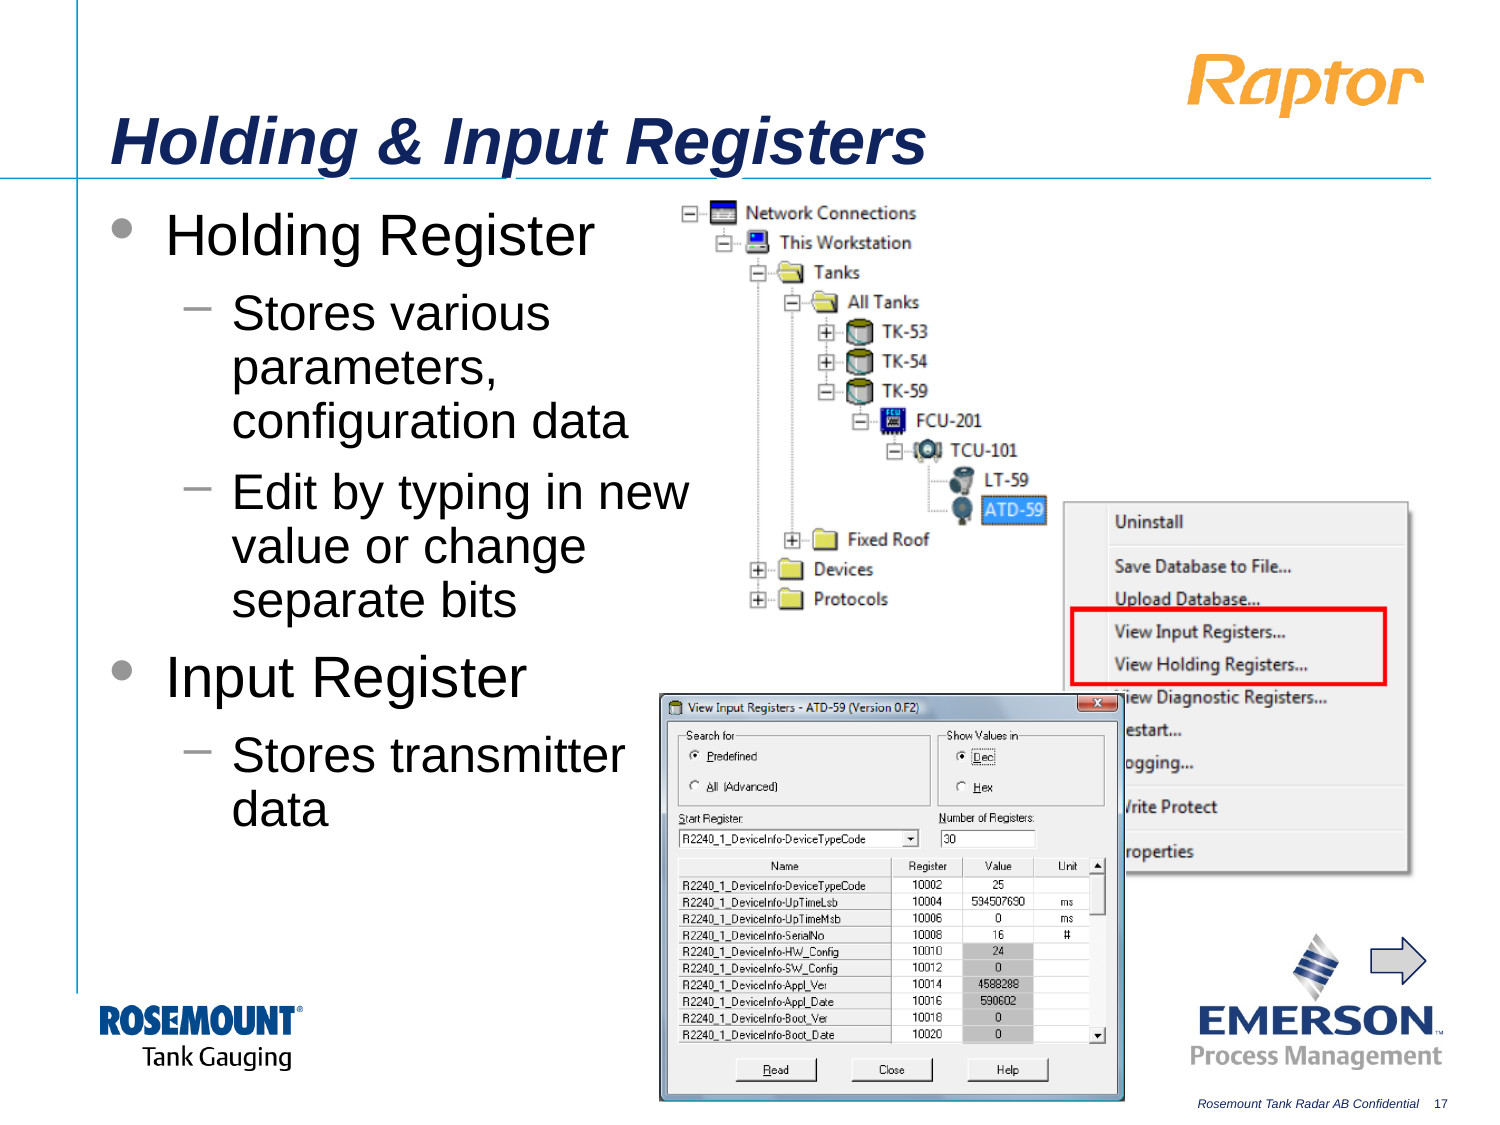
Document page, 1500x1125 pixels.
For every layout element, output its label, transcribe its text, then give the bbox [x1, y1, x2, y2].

title Holding & Input Registers [95, 66, 1342, 186]
picture [1187, 54, 1424, 118]
picture [655, 187, 1430, 1102]
list Holding Register Stores various parameters, configuration data Edit by typing in new value or change separate bits Input Register Stores transmitter data [93, 197, 662, 944]
slide_number 17 [1412, 1095, 1449, 1109]
picture [100, 1005, 303, 1071]
text_box [1371, 937, 1426, 985]
picture [1173, 905, 1461, 1098]
